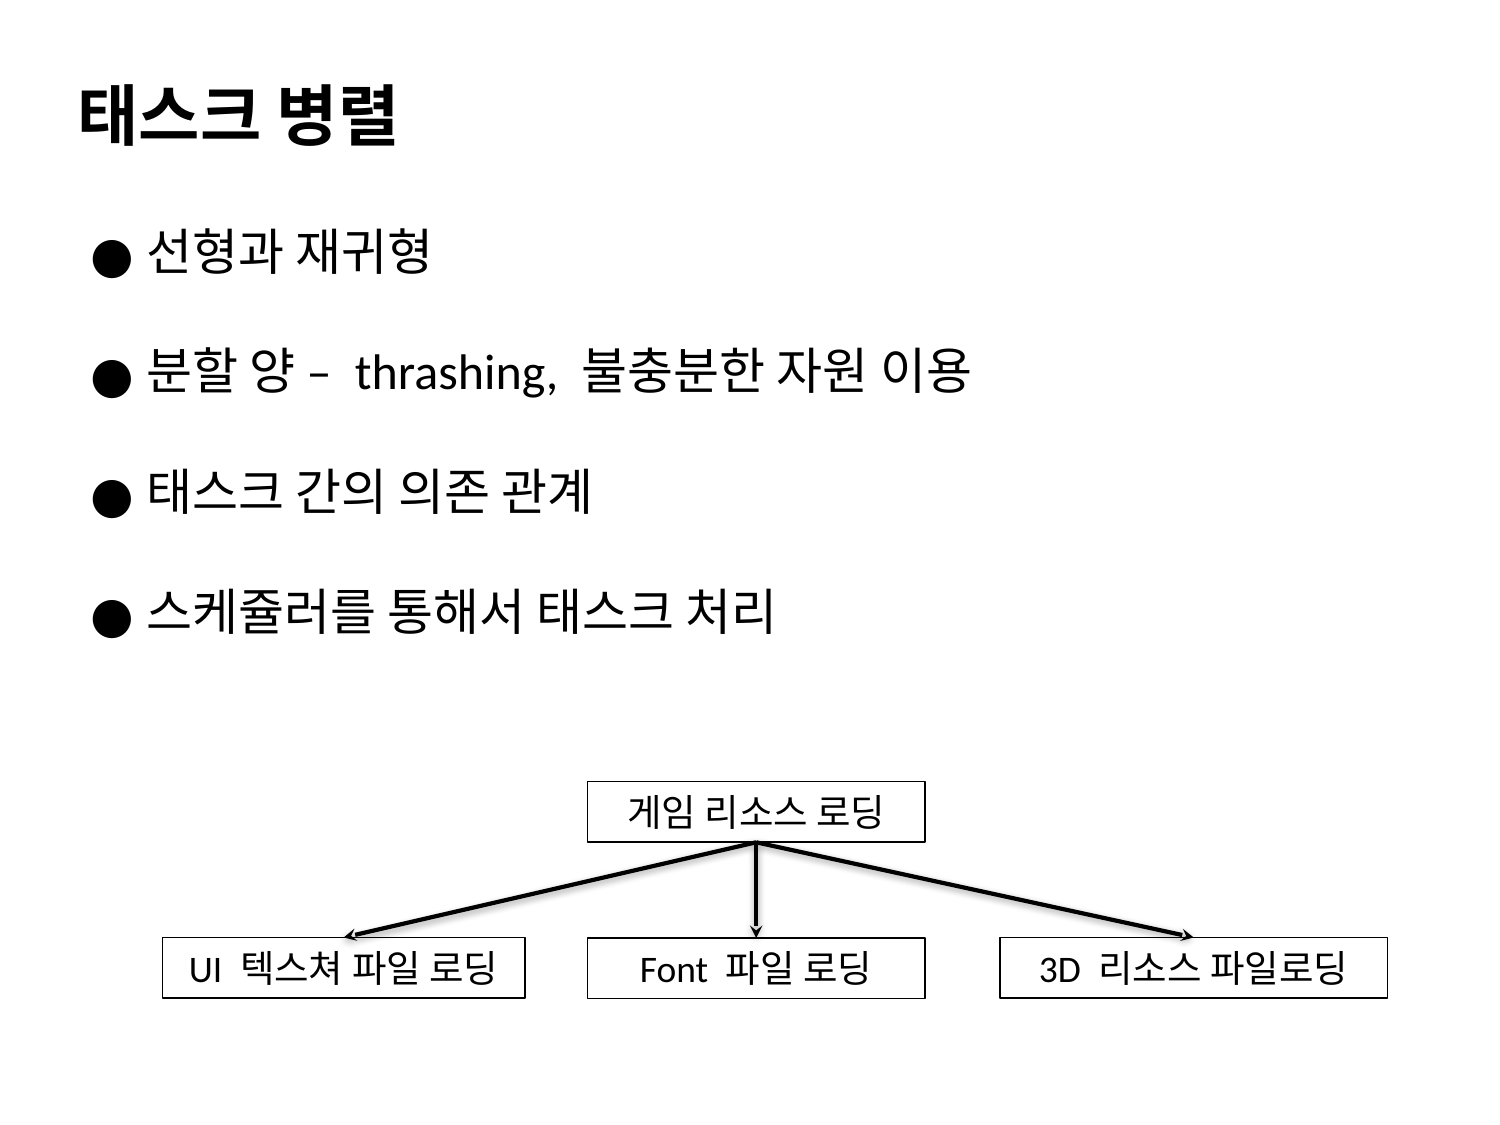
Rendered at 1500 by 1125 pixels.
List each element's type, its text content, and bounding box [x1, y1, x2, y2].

text_box Font 파일 로딩 [587, 946, 925, 999]
text_box 태스크 병렬 [62, 66, 1400, 163]
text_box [343, 842, 753, 938]
text_box UI 텍스쳐 파일 로딩 [162, 937, 525, 998]
text_box 선형과 재귀형 분할 양 – thrashing, 불충분한 자원 이용 태스크 간의 의존 관계 스케쥴러를 통해서 태스크 처리 [74, 212, 1425, 652]
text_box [755, 842, 1194, 938]
text_box 3D 리소스 파일로딩 [999, 937, 1388, 998]
text_box 게임 리소스 로딩 [587, 781, 925, 840]
